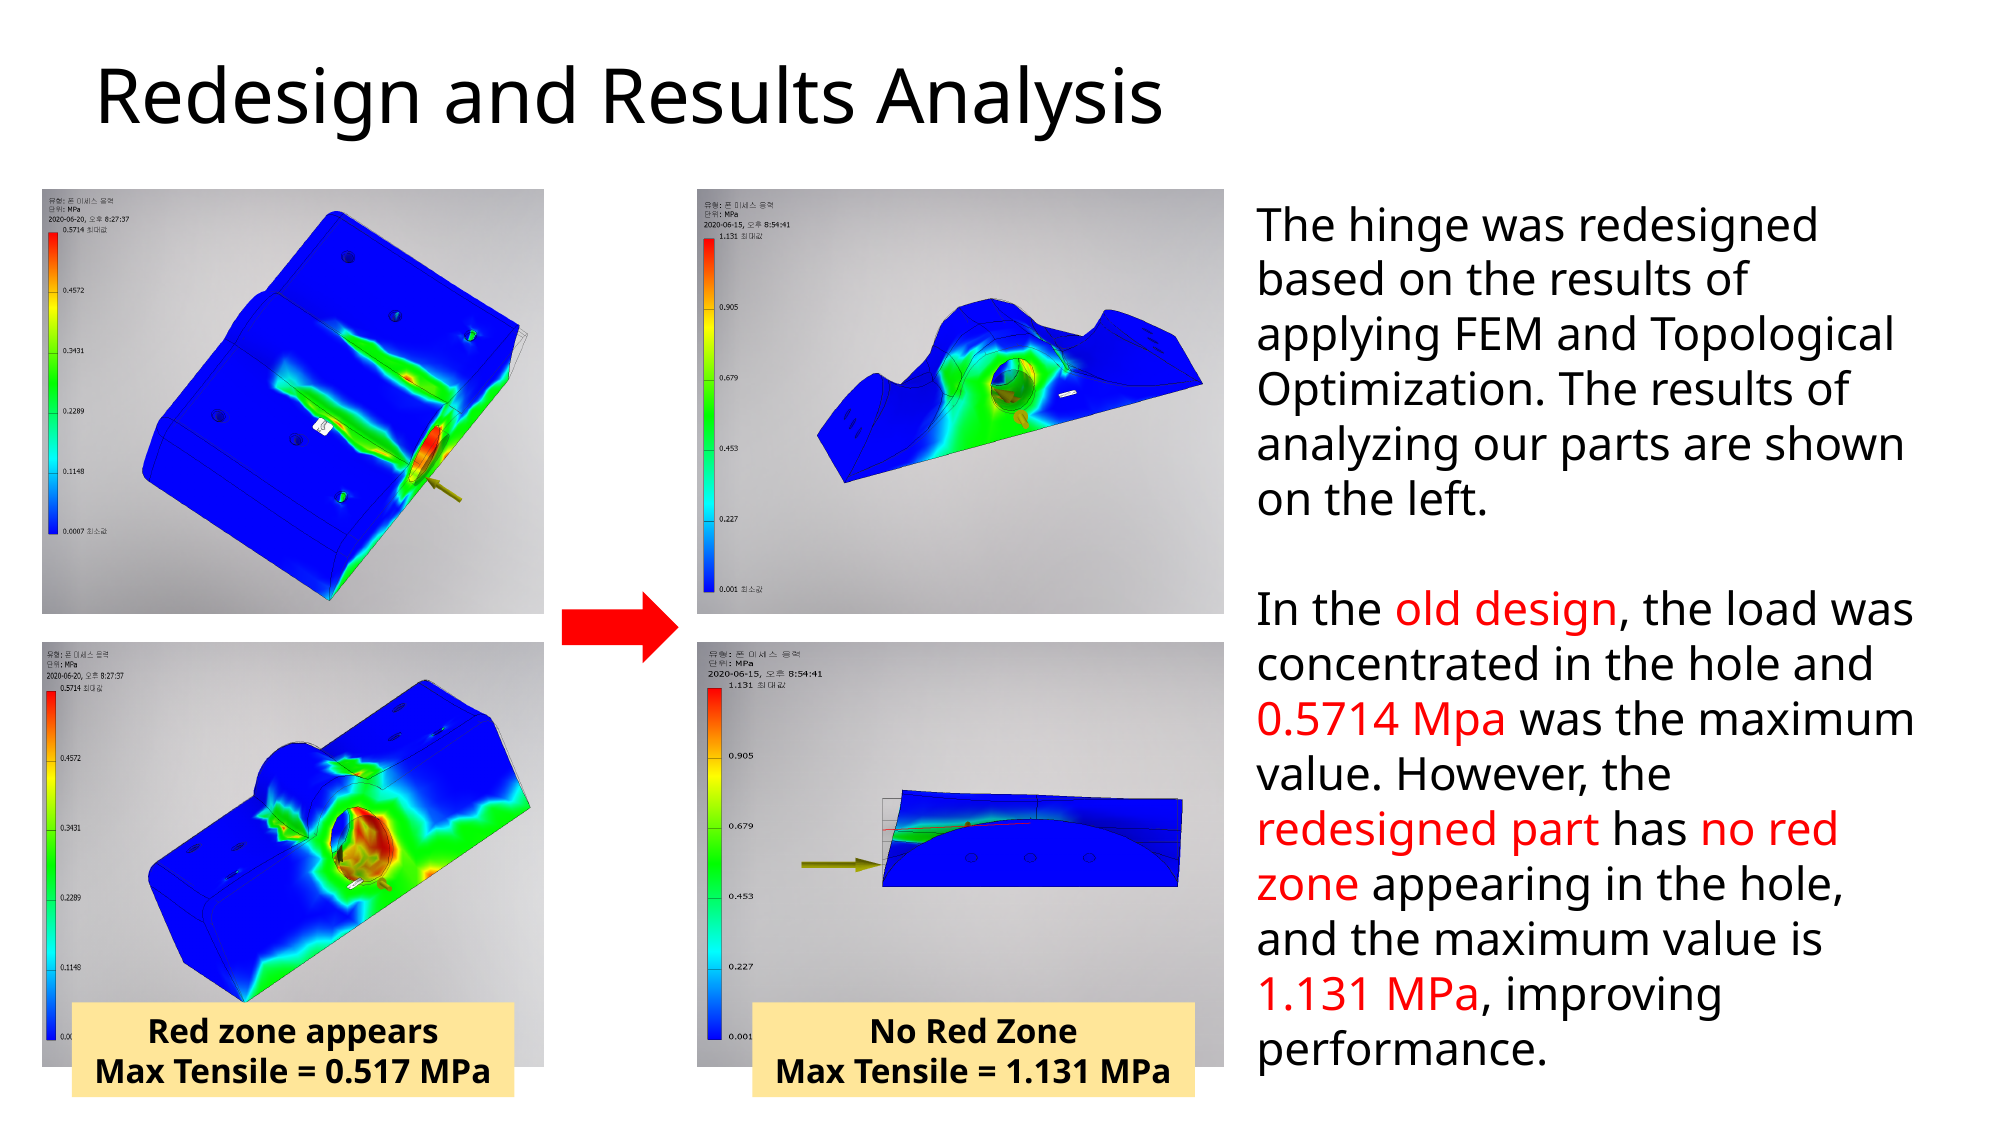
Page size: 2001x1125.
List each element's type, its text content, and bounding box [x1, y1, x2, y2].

text_box The hinge was redesigned based on the results of applying FEM and Topological Optimization. The results of analyzing our parts are shown on the left. In the old design, the load was concentrated in the hole and 0.5714 Mpa was the maximum value. However, the redesigned part has no red zone appearing in the hole, and the maximum value is 1.131 MPa, improving performance. [1241, 187, 1936, 1083]
picture [42, 642, 544, 1067]
picture [42, 189, 544, 614]
title Redesign and Results Analysis [79, 50, 1805, 149]
text_box [560, 588, 681, 666]
picture [697, 189, 1224, 614]
text_box Red zone appears Max Tensile = 0.517 MPa [71, 1067, 515, 1098]
picture [697, 642, 1224, 1067]
text_box No Red Zone Max Tensile = 1.131 MPa [752, 1067, 1195, 1098]
